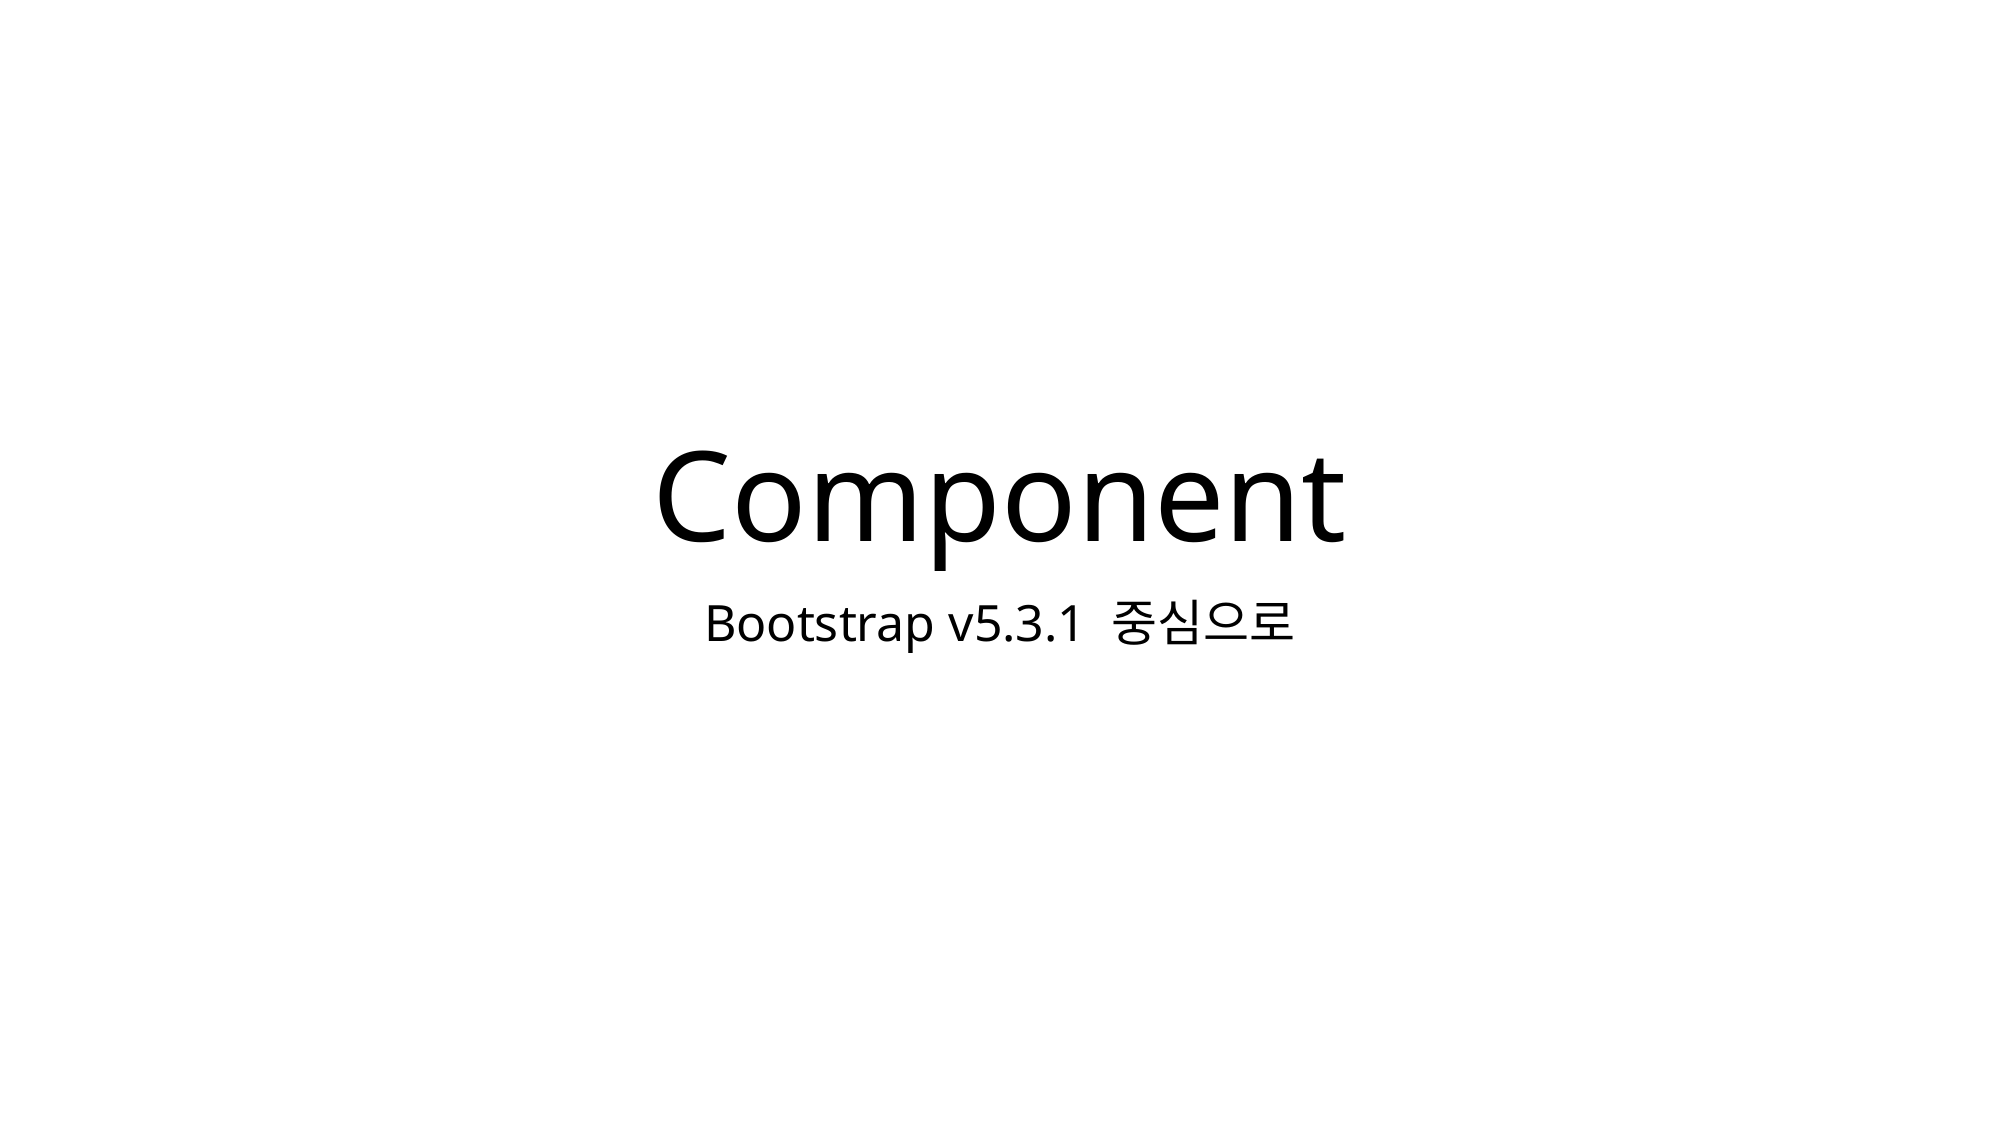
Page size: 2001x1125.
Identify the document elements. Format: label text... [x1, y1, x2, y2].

subtitle Bootstrap v5.3.1 중심으로 [249, 590, 1750, 863]
title Component [249, 184, 1750, 576]
